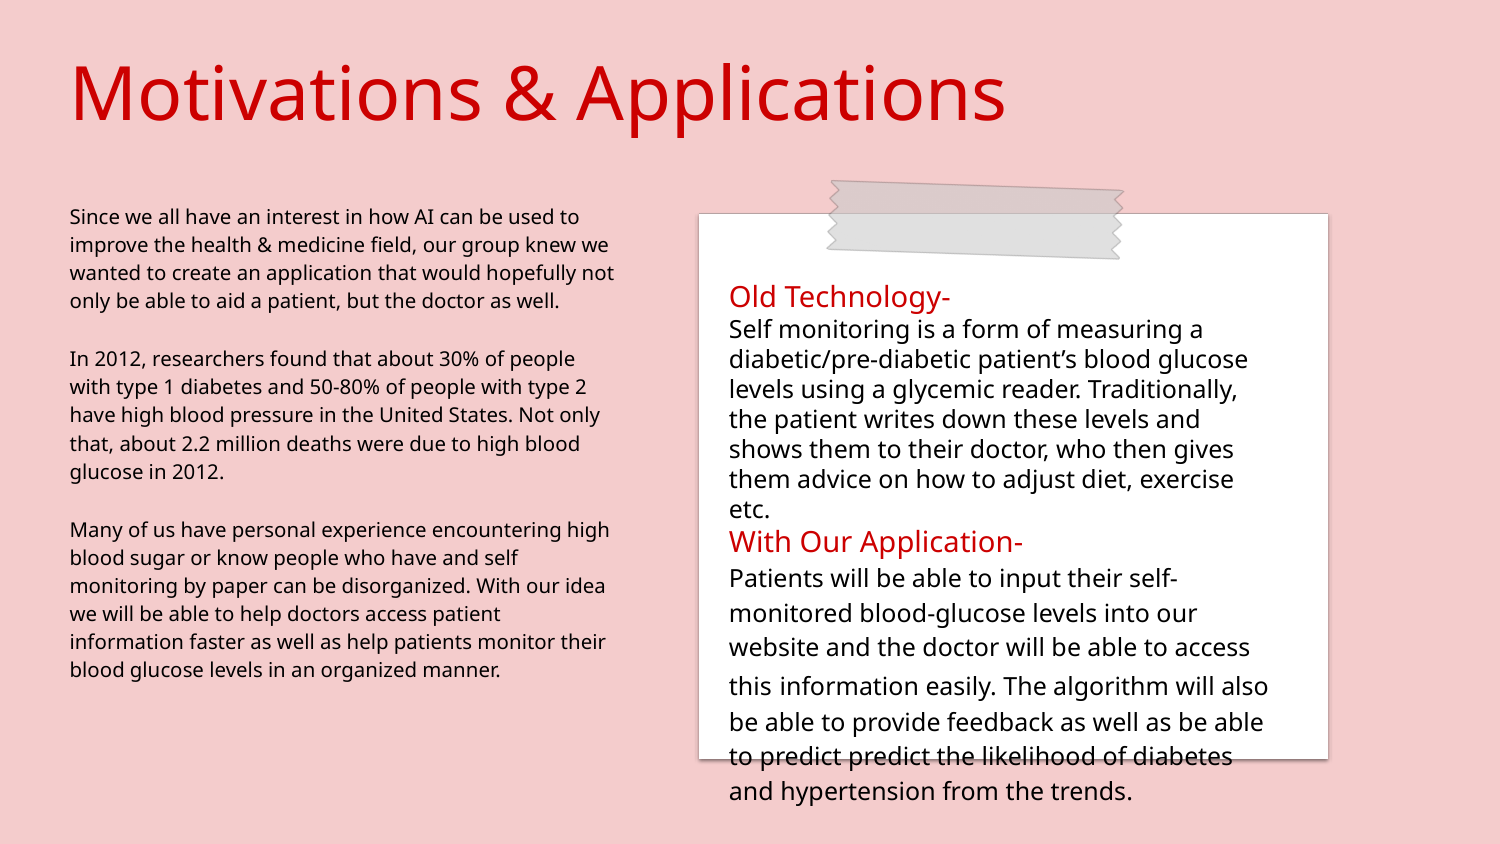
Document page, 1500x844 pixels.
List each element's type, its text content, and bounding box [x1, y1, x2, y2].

title Motivations & Applications [54, 30, 1385, 157]
picture [674, 96, 1354, 782]
text_box Old Technology- Self monitoring is a form of measuring a diabetic/pre-diabetic patient’s blood glucose levels using a glycemic reader. Traditionally, the patient writes down these levels and shows them to their doctor, who then gives them advice on how to adjust diet, exercise etc. With Our Application- Patients will be able to input their self-monitored blood-glucose levels into our website and the doctor will be able to access this information easily. The algorithm will also be able to provide feedback as well as be able to predict predict the likelihood of diabetes and hypertension from the trends. [714, 789, 1290, 844]
title Since we all have an interest in how AI can be used to improve the health & medicine field, our group knew we wanted to create an application that would hopefully not only be able to aid a patient, but the doctor as well. In 2012, researchers found that about 30% of people with type 1 diabetes and 50-80% of people with type 2 have high blood pressure in the United States. Not only that, about 2.2 million deaths were due to high blood glucose in 2012. Many of us have personal experience encountering high blood sugar or know people who have and self monitoring by paper can be disorganized. With our idea we will be able to help doctors access patient information faster as well as help patients monitor their blood glucose levels in an organized manner. [54, 185, 630, 723]
